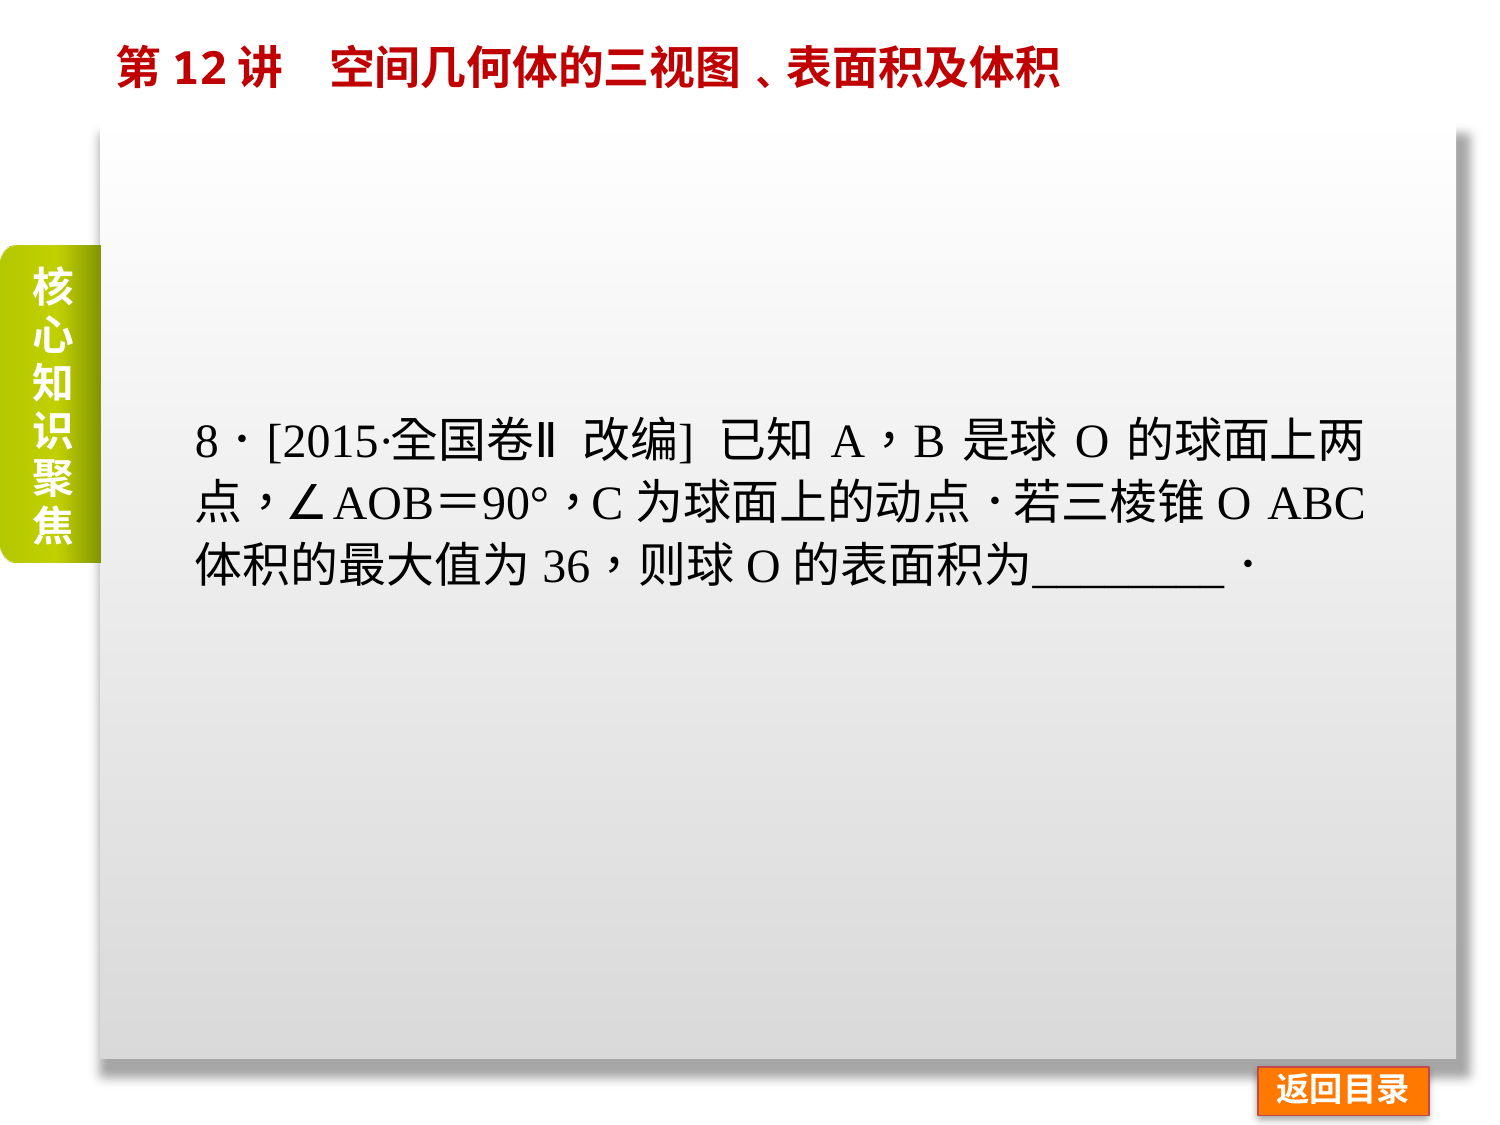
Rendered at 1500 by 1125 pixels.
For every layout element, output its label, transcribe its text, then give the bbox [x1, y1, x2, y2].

picture [0, 245, 101, 563]
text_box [194, 408, 1367, 1125]
text_box 返回目录 [1371, 1066, 1430, 1116]
title 第12讲 空间几何体的三视图﹑表面积及体积 [100, 27, 1199, 106]
